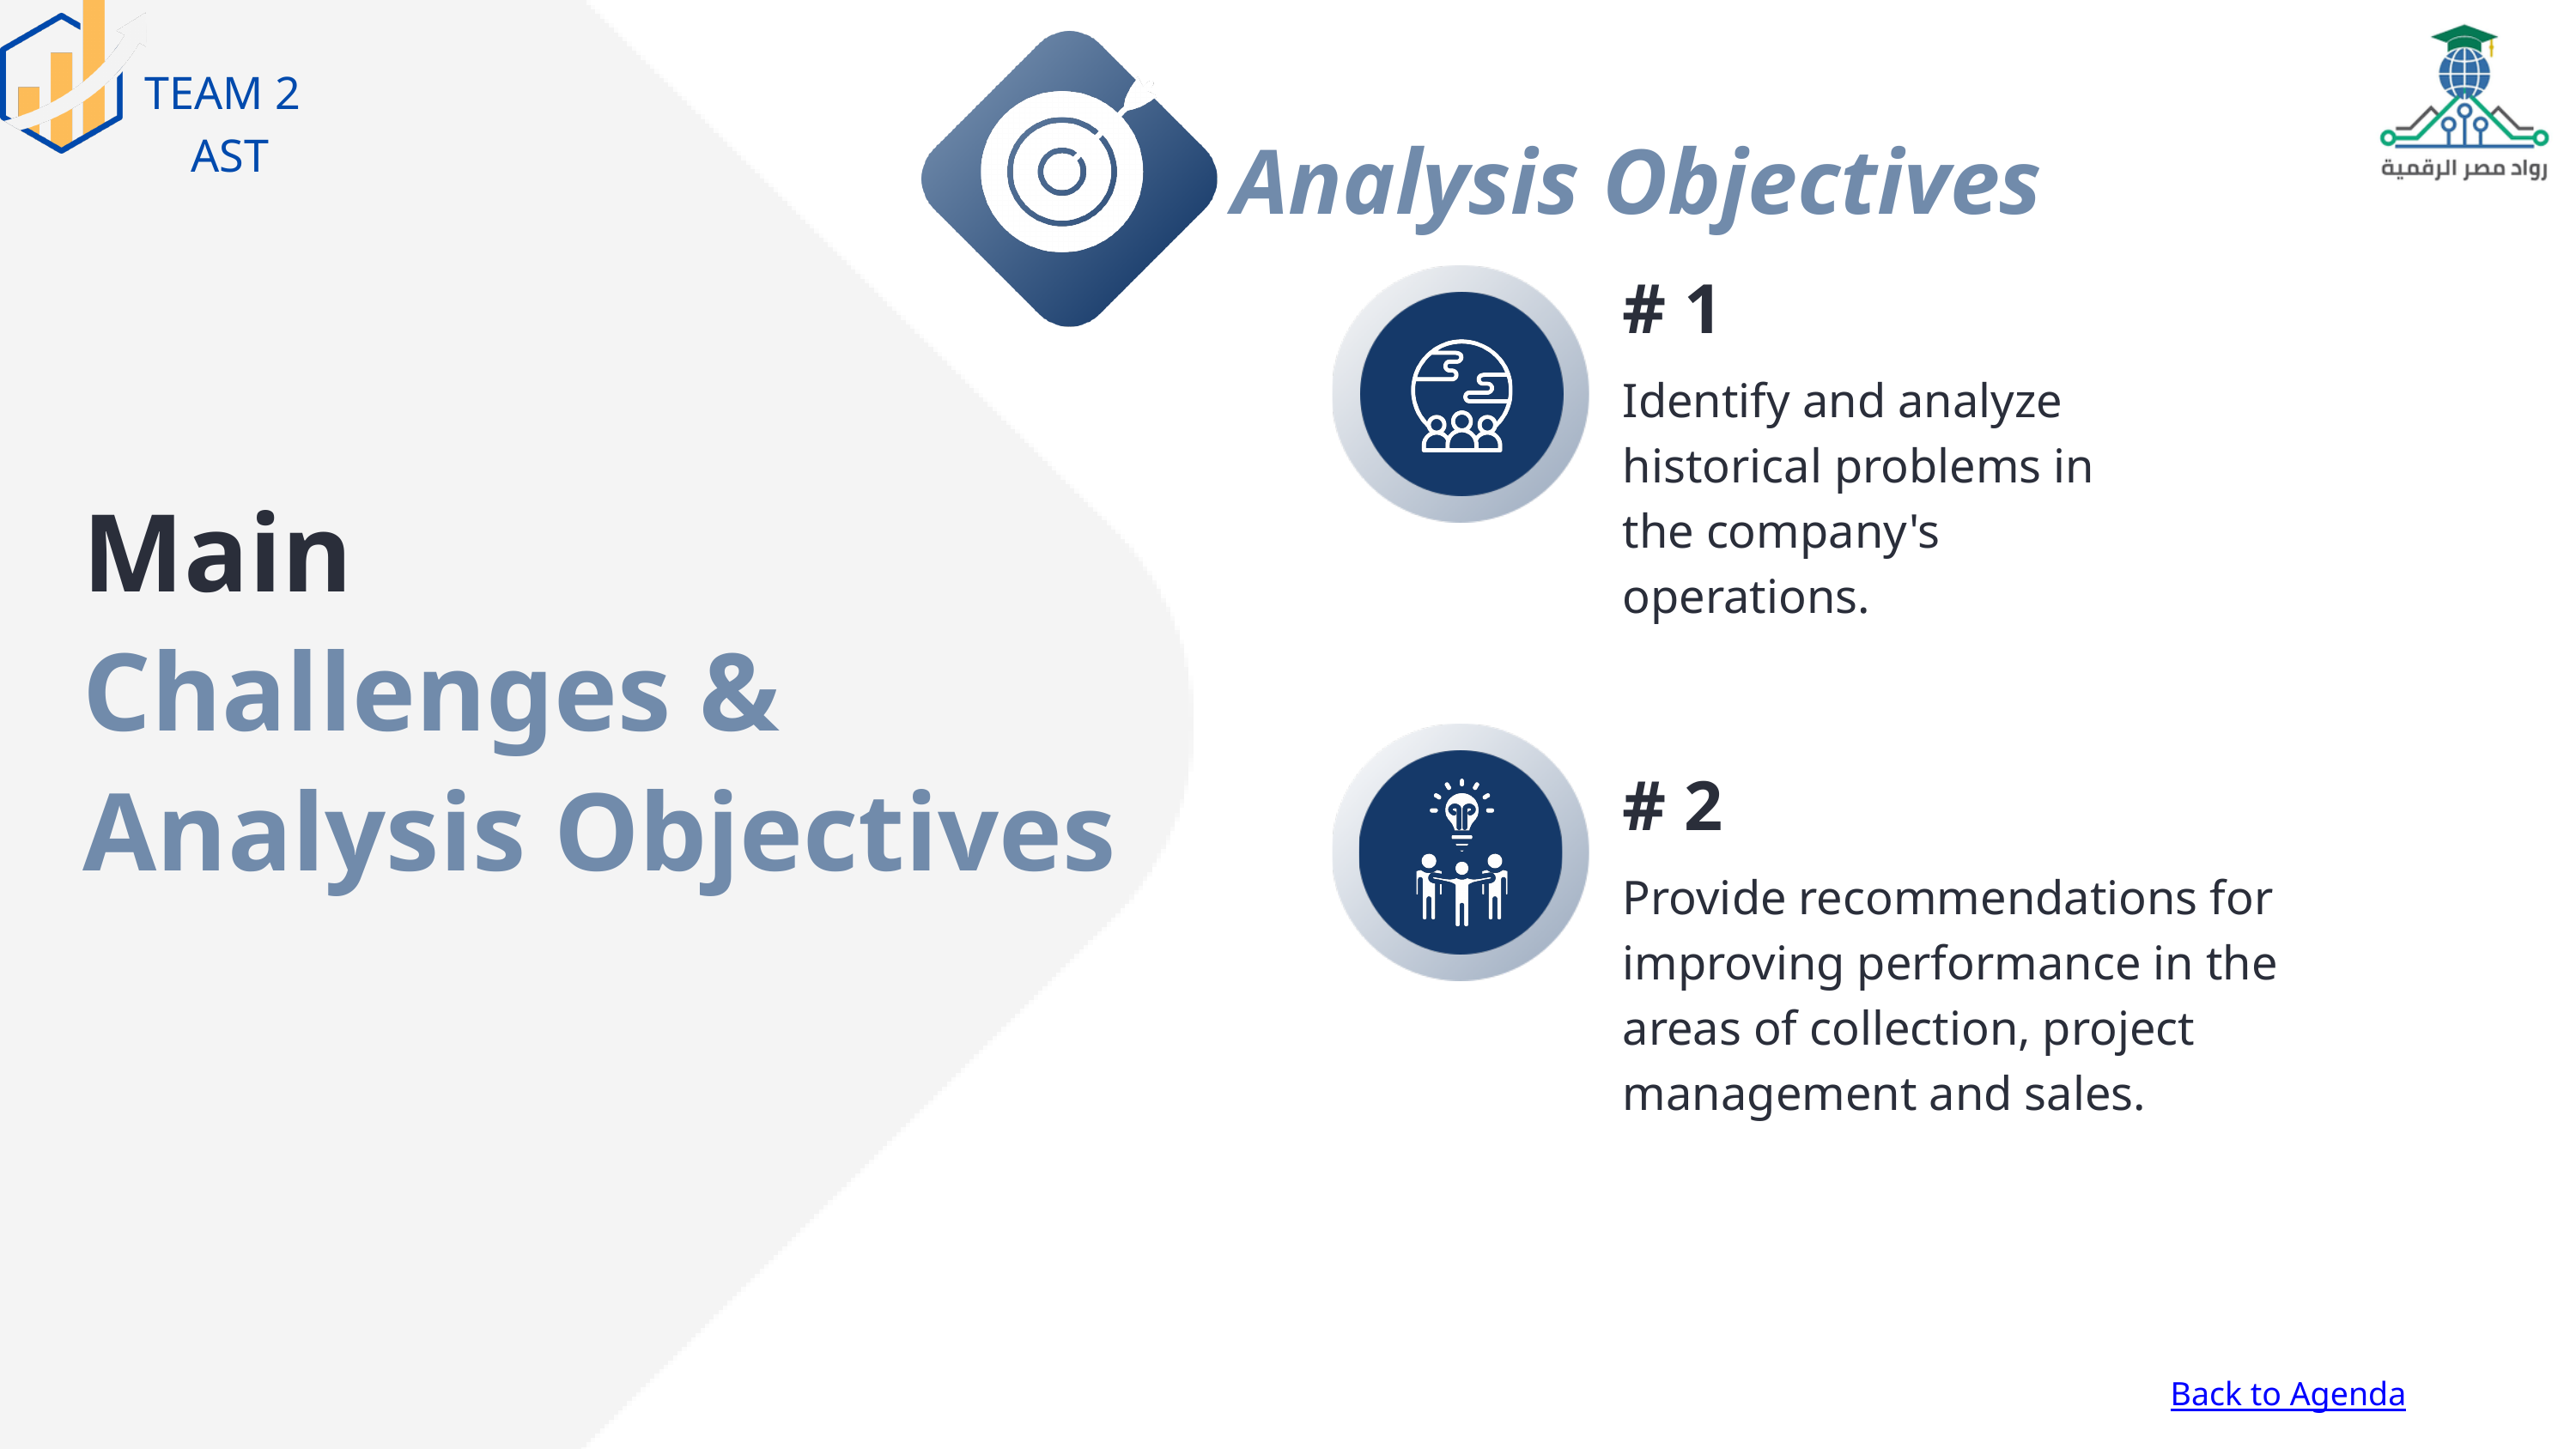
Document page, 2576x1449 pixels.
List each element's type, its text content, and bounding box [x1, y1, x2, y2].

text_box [1332, 724, 1589, 981]
text_box [0, 0, 147, 154]
text_box [1332, 265, 1589, 523]
text_box [0, 0, 1221, 1449]
text_box [2349, 0, 2576, 226]
text_box Analysis Objectives [1232, 115, 2333, 233]
text_box Main Challenges & Analysis Objectives [82, 473, 1171, 893]
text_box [1622, 761, 2350, 1115]
text_box [1411, 336, 1513, 452]
text_box [981, 76, 1157, 252]
text_box TEAM 2 AST [144, 56, 627, 181]
text_box Back to Agenda [2170, 1375, 2464, 1418]
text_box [1622, 265, 2171, 554]
text_box [1360, 292, 1564, 496]
